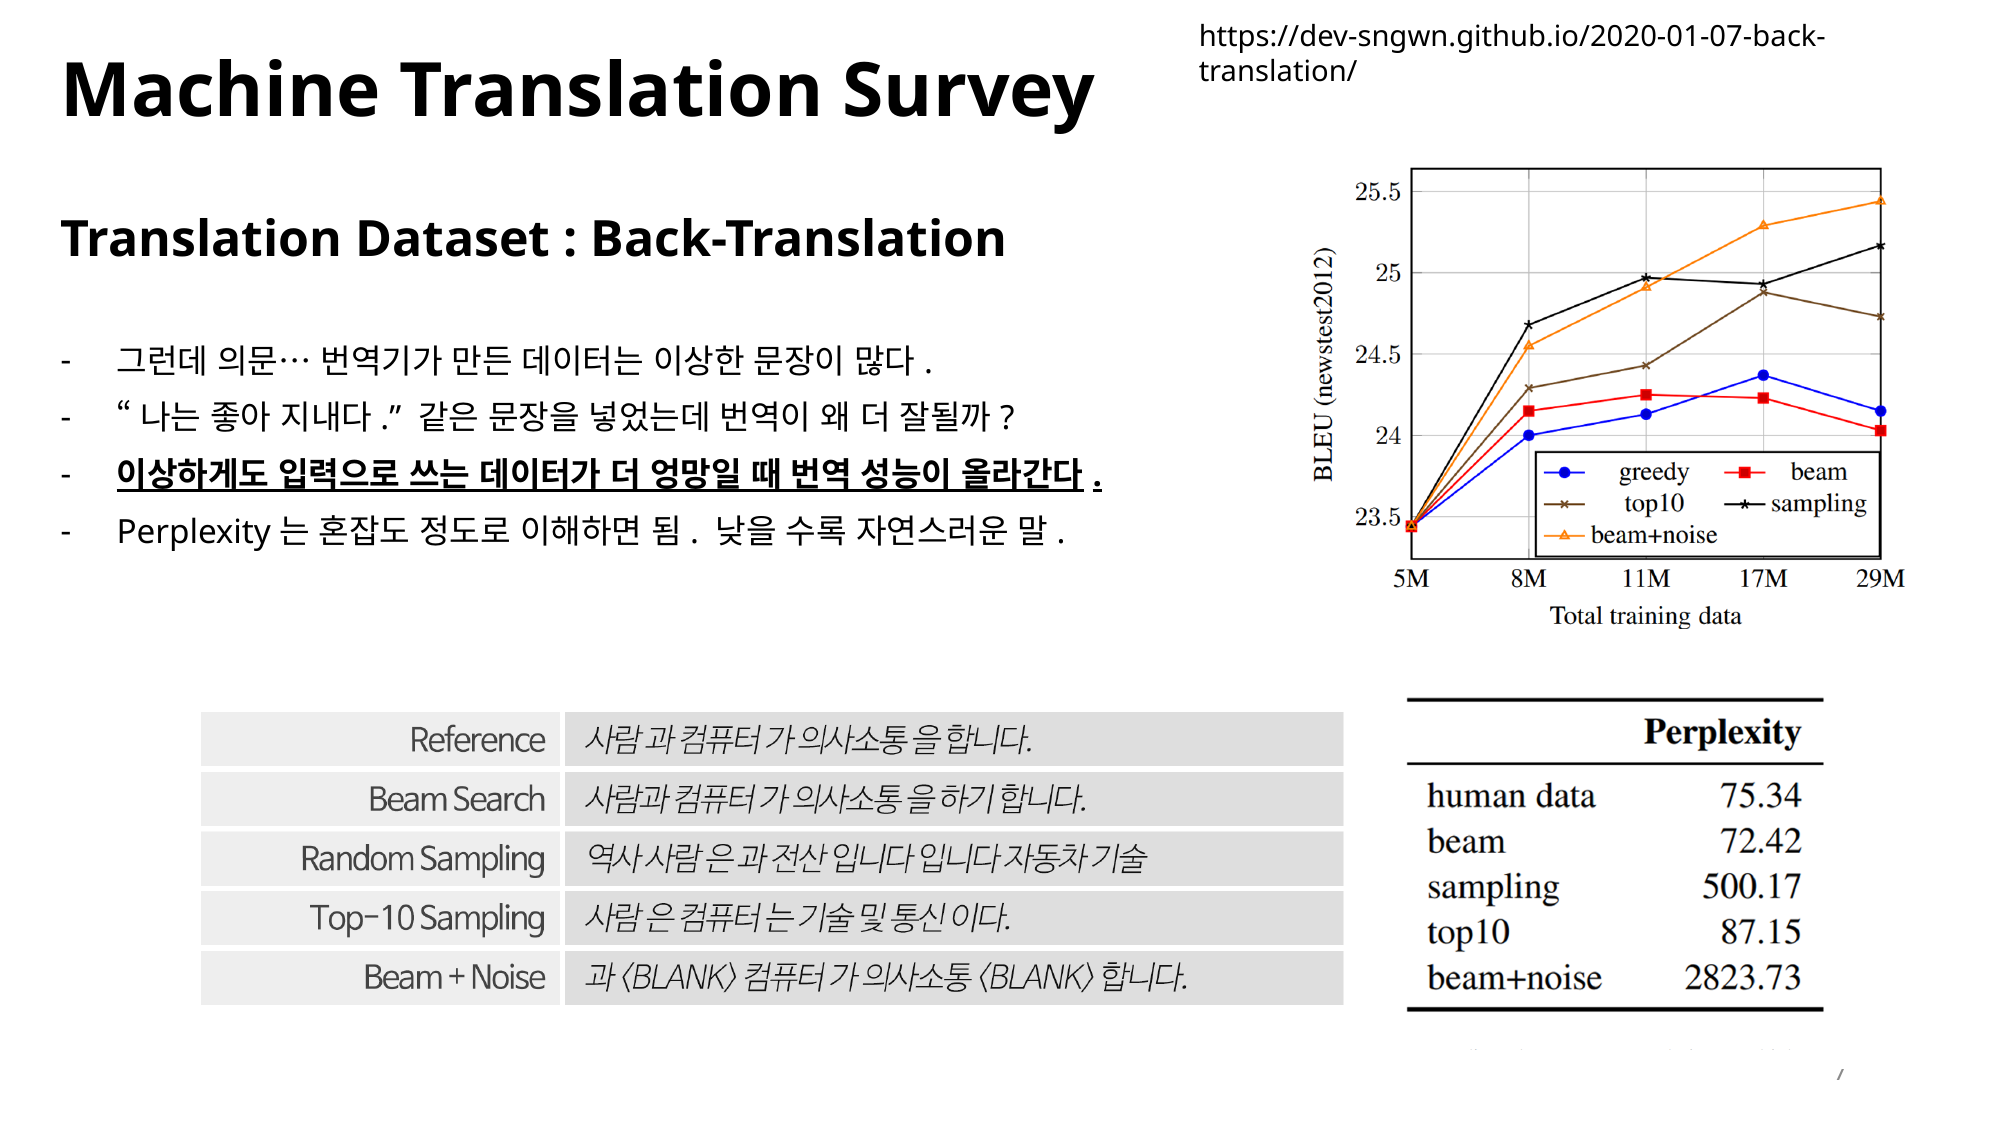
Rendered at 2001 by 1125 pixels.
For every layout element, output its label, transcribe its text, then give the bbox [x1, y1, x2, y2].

picture [155, 106, 1956, 1069]
slide_number 7 [1412, 1069, 1863, 1103]
subtitle Translation Dataset : Back-Translation 그런데 의문… 번역기가 만든 데이터는 이상한 문장이 많다. “나는 좋아 지내다.” 같은 문장을 넣었는데 번역이 왜 더 잘될까? 이상하게도 입력으로 쓰는 데이터가 더 엉망일 때 번역 성능이 올라간다. Perplexity는 혼잡도 정도로 이해하면 됨. 낮을 수록 자연스러운 말. [45, 205, 1656, 1117]
title Machine Translation Survey [45, 0, 1271, 141]
text_box https://dev-sngwn.github.io/2020-01-07-back-translation/ [1183, 10, 1981, 96]
